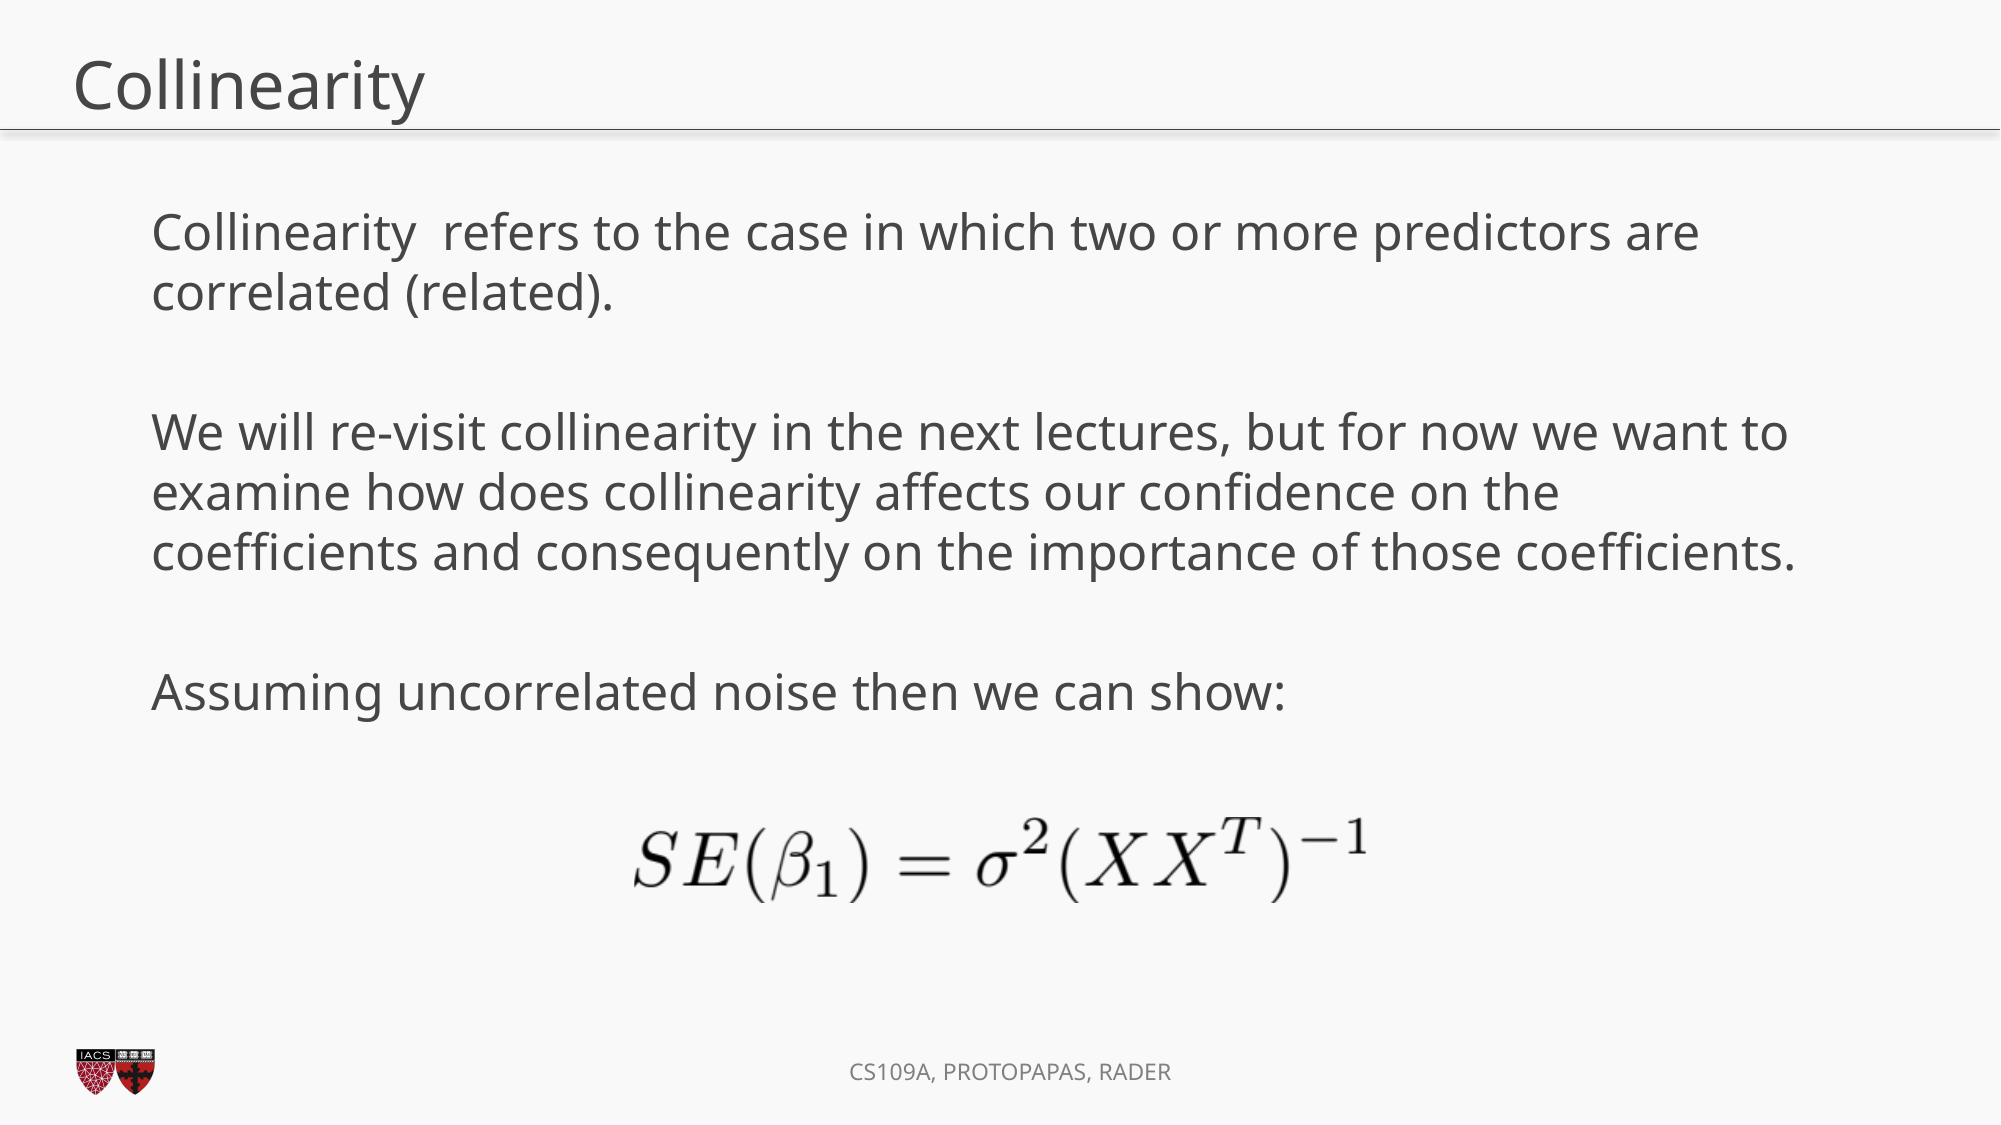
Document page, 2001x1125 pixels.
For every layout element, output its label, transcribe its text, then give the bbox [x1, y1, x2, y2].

list Collinearity refers to the case in which two or more predictors are correlated (related). We will re-visit collinearity in the next lectures, but for now we want to examine how does collinearity affects our confidence on the coefficients and consequently on the importance of those coefficients. Assuming uncorrelated noise then we can show: [136, 193, 1831, 540]
title Collinearity [57, 35, 1943, 162]
picture [75, 1049, 155, 1095]
picture [634, 817, 1366, 904]
